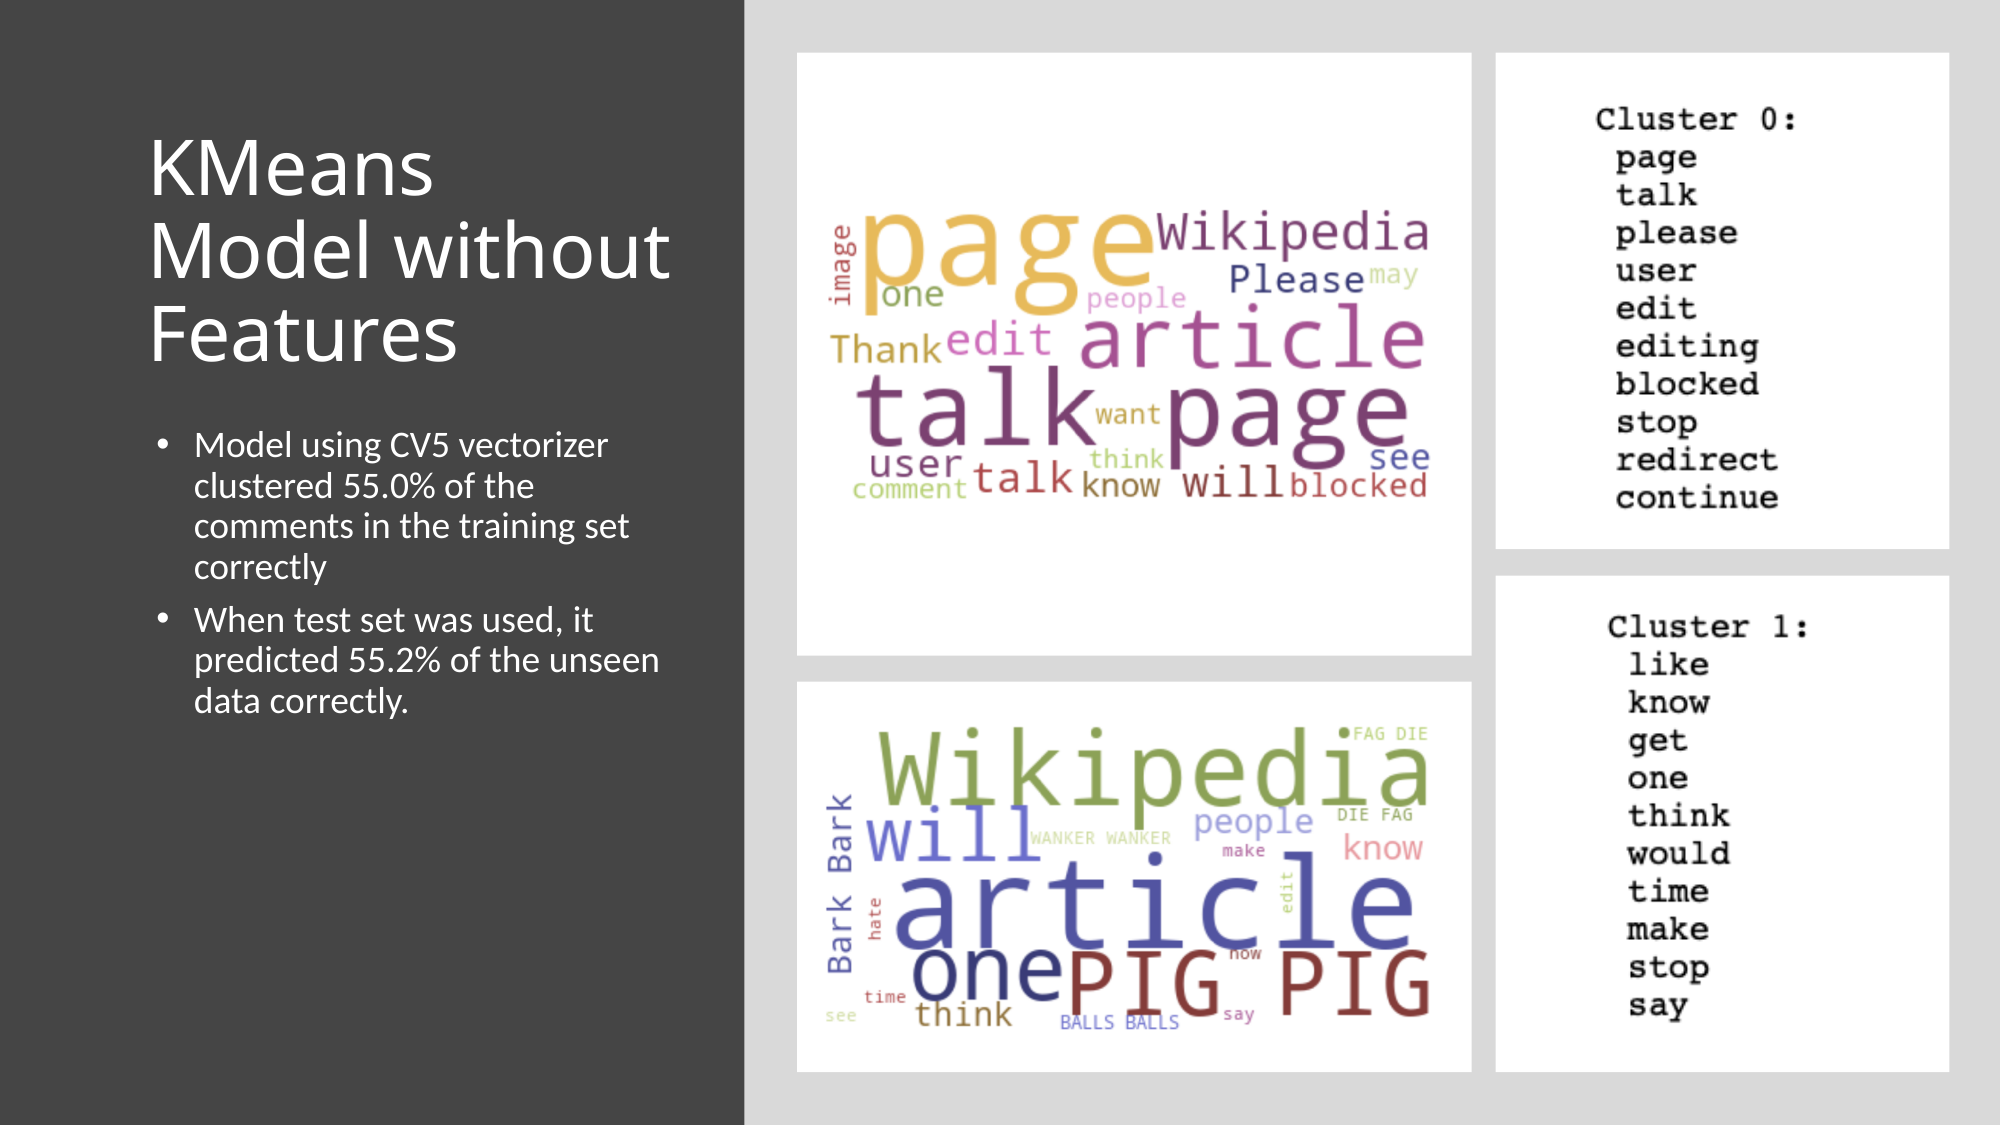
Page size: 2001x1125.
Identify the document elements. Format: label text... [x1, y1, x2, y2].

text_box [796, 52, 1473, 657]
text_box [796, 681, 1473, 1073]
text_box Model using CV5 vectorizer clustered 55.0% of the comments in the training set correctly When test set was used, it predicted 55.2% of the unseen data correctly. [131, 418, 688, 1014]
picture [1574, 601, 1870, 1048]
picture [1573, 77, 1871, 524]
text_box [743, 0, 2000, 1125]
picture [825, 201, 1445, 507]
text_box [1495, 52, 1950, 550]
text_box [1495, 575, 1950, 1073]
title KMeans Model without Features [131, 118, 688, 389]
picture [817, 715, 1438, 1037]
